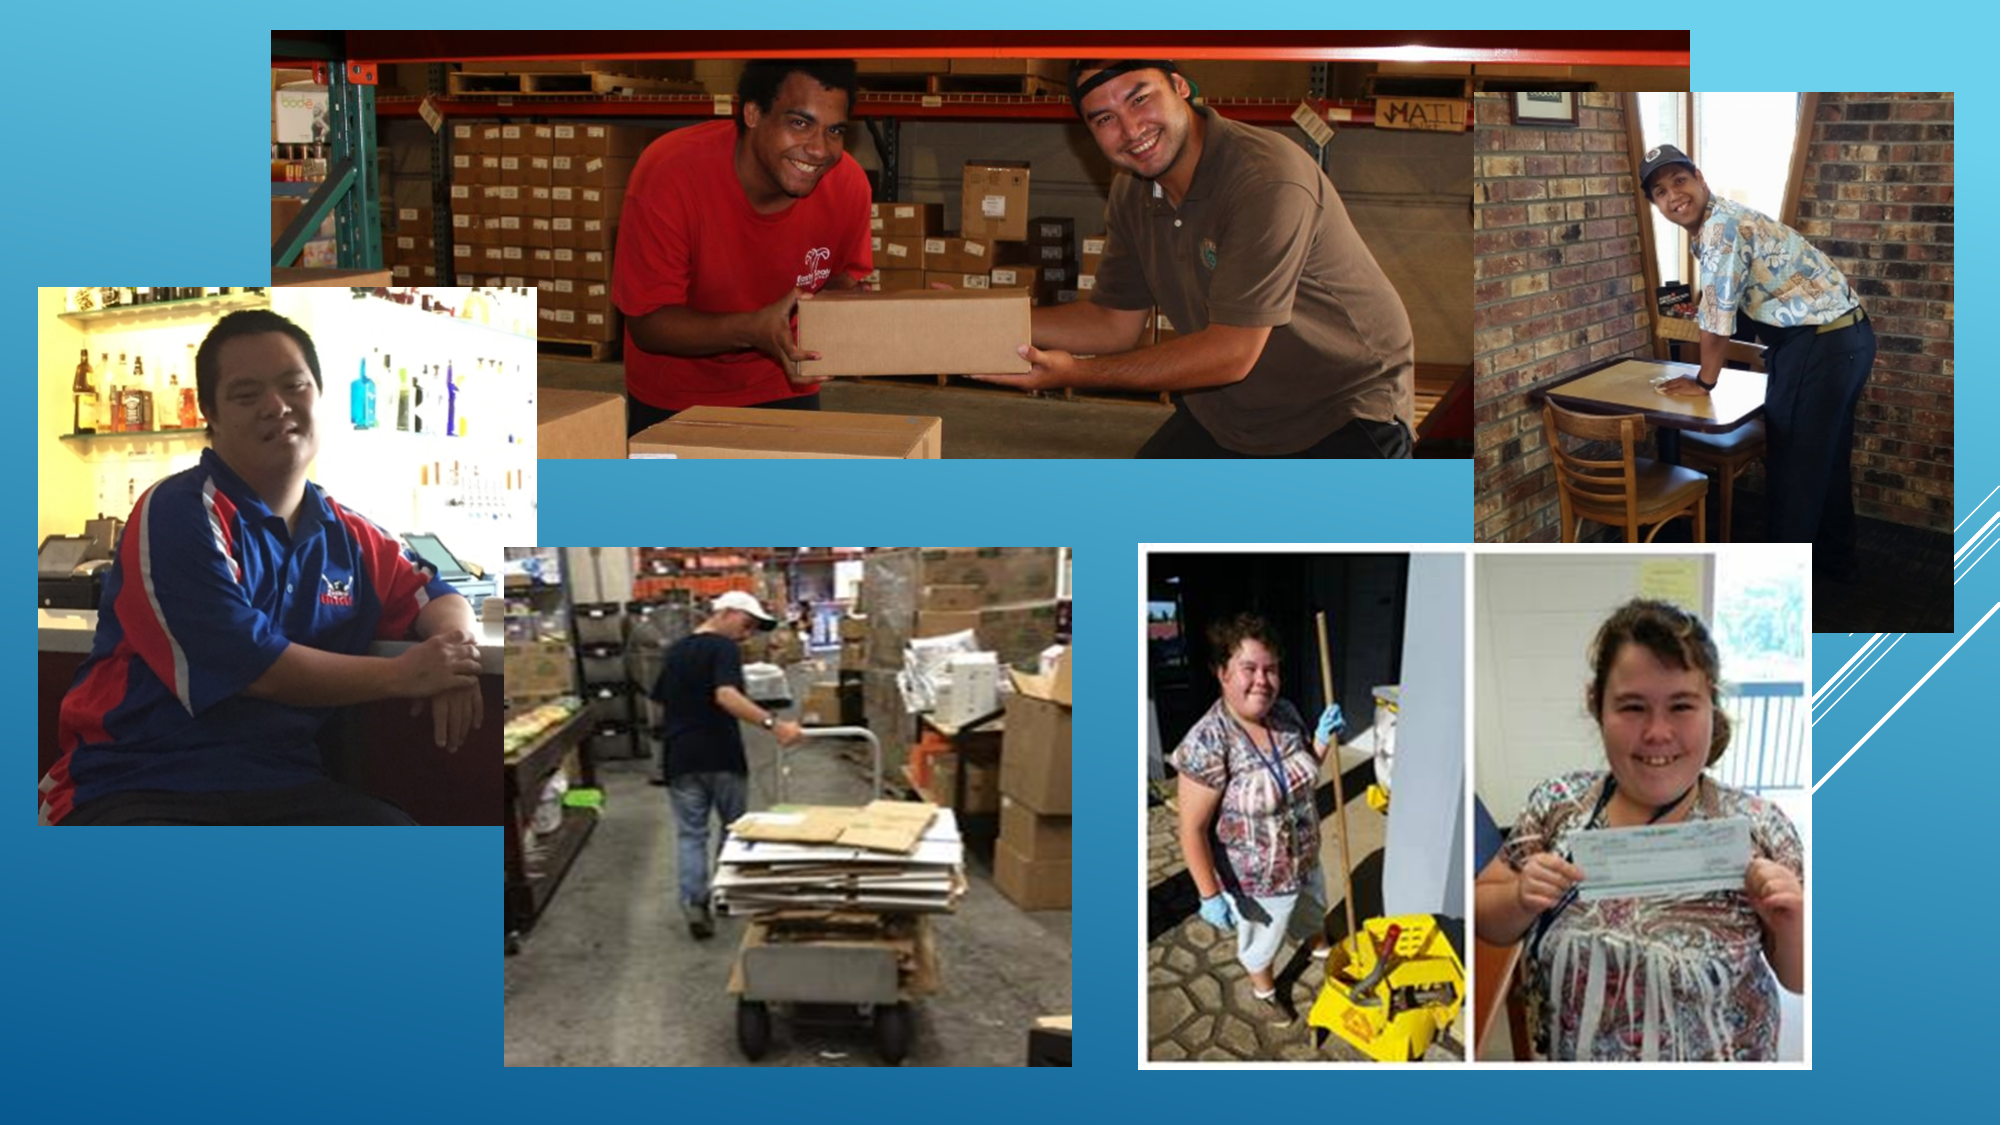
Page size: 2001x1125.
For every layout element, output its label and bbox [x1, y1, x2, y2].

picture [38, 29, 1954, 1071]
